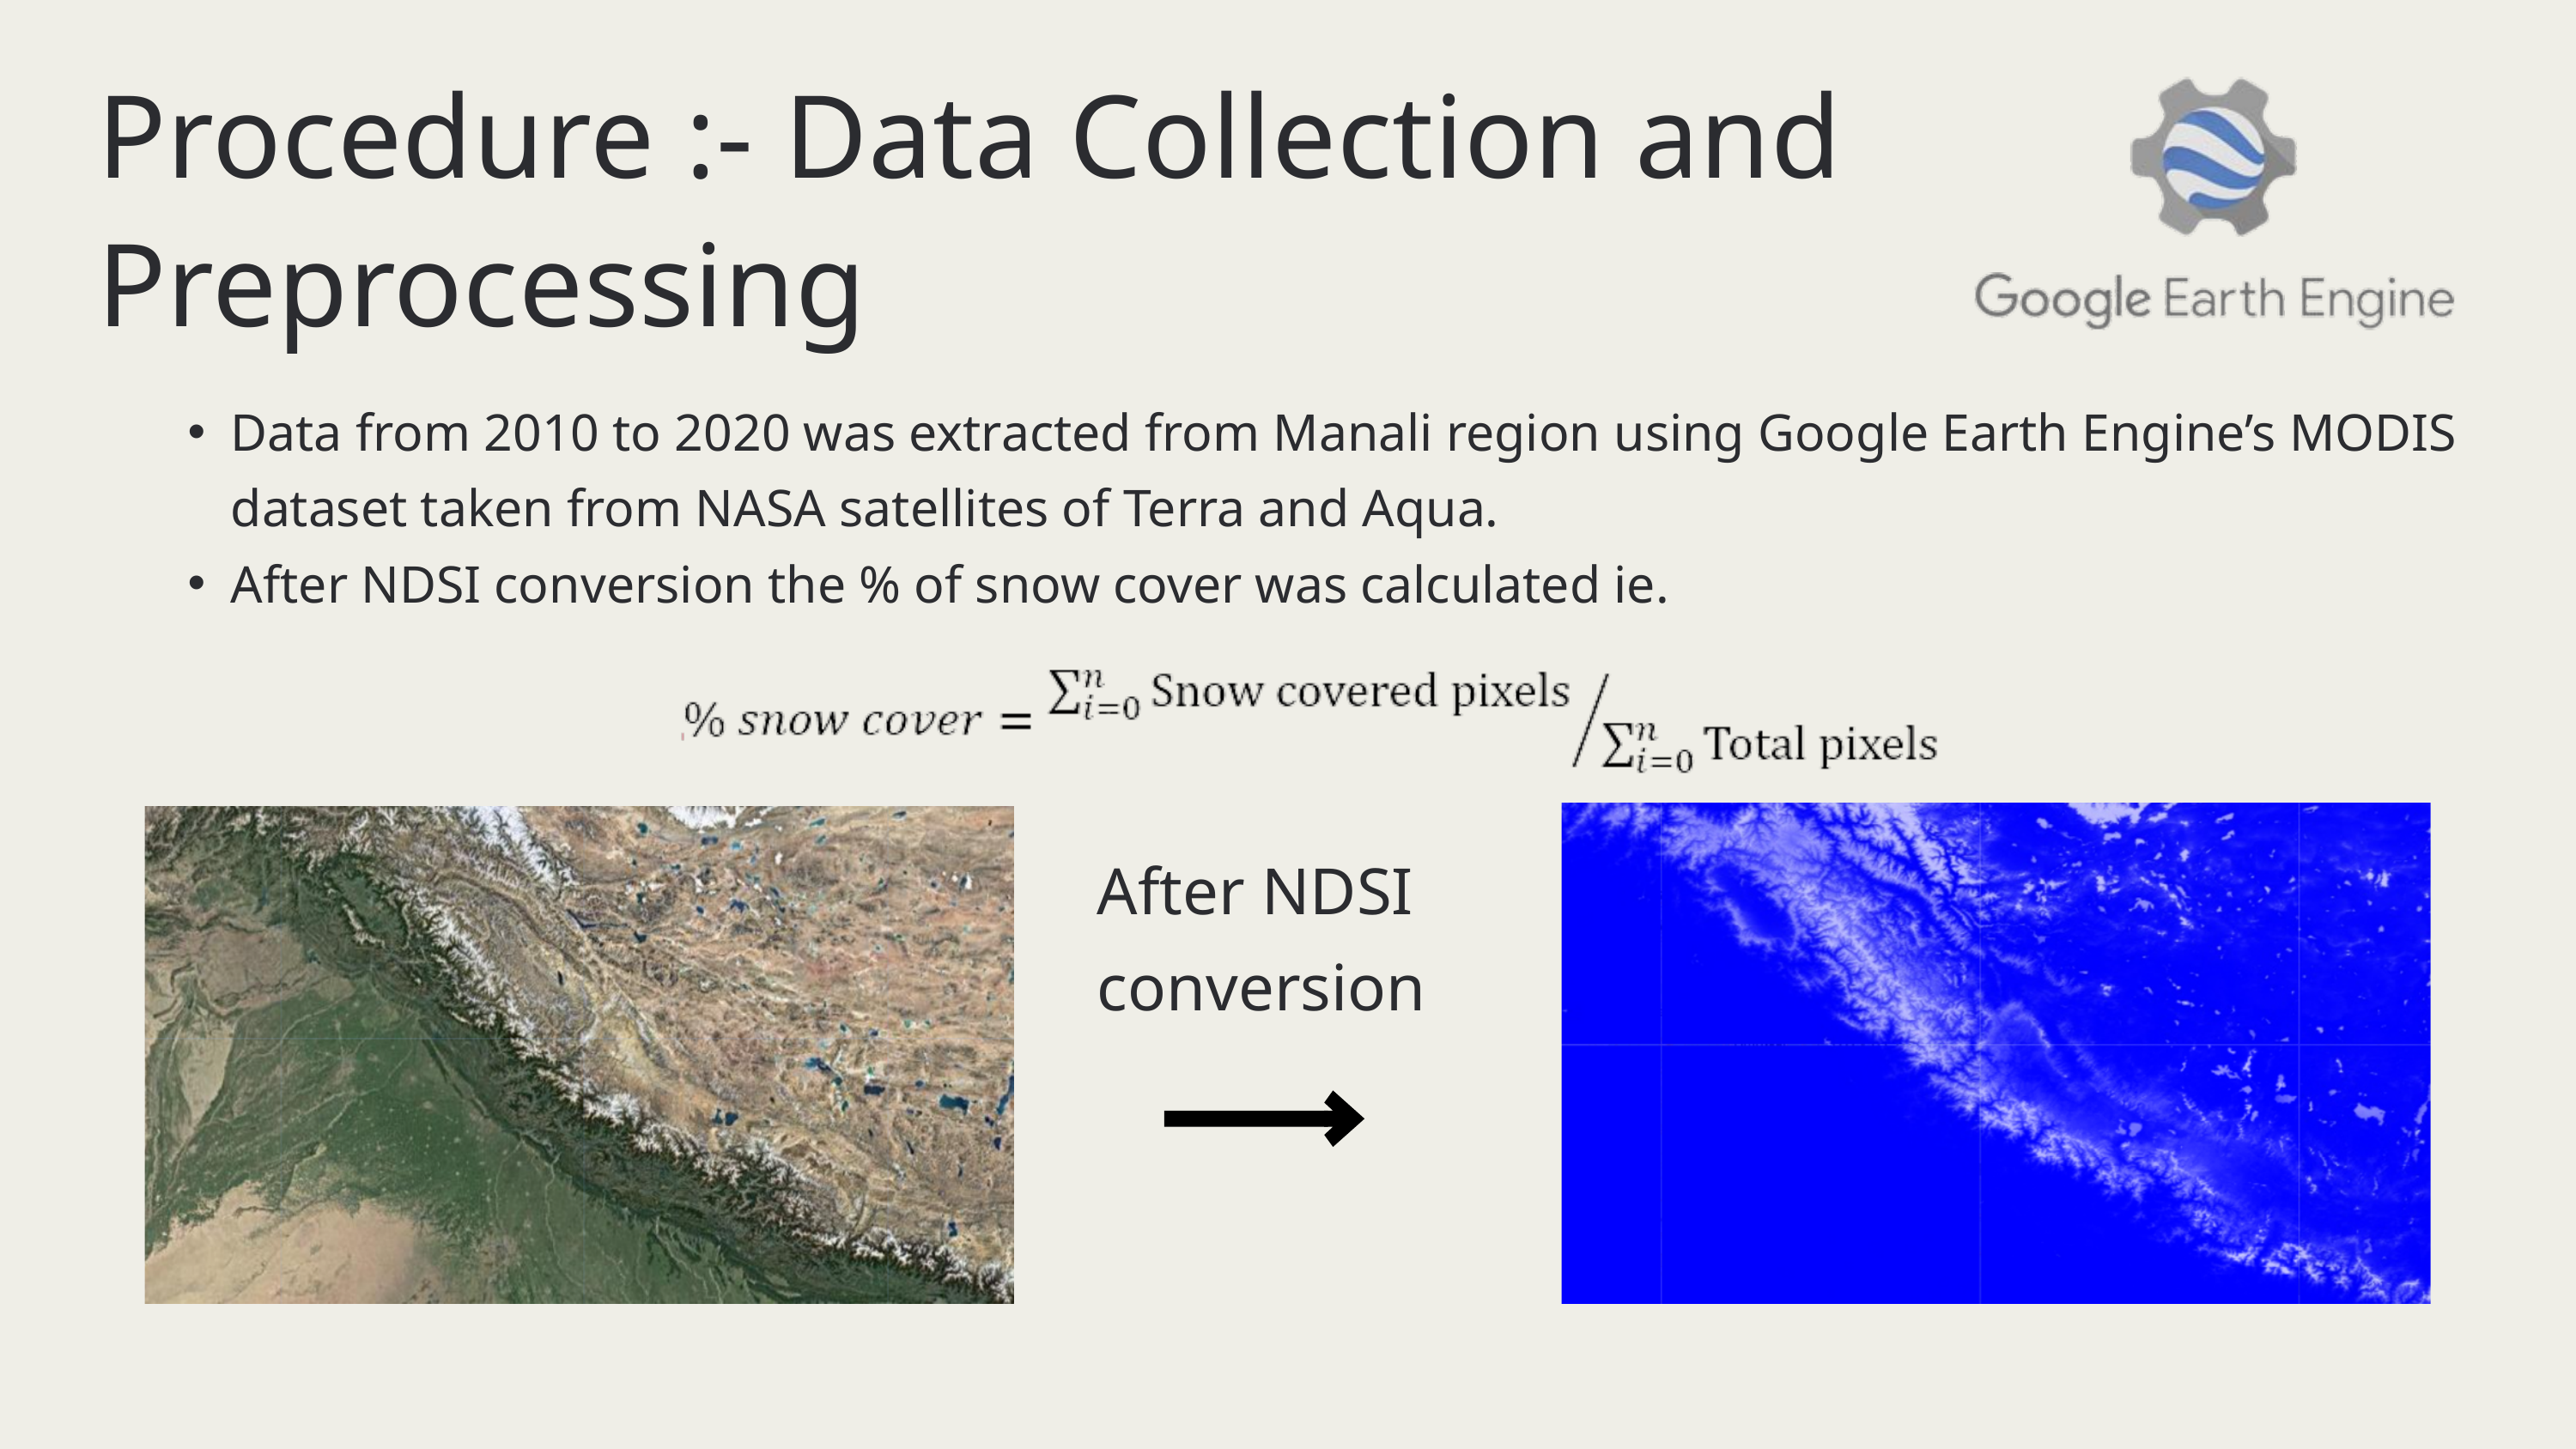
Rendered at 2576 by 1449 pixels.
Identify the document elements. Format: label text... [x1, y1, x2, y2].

text_box [1870, 10, 2561, 399]
text_box After NDSI conversion [1097, 832, 1479, 1023]
text_box [1561, 803, 2431, 1304]
text_box [658, 623, 1954, 803]
text_box Procedure :- Data Collection and Preprocessing [97, 52, 2432, 350]
text_box [144, 806, 1014, 1304]
text_box Data from 2010 to 2020 was extracted from Manali region using Google Earth Engine’s MODIS dataset taken from NASA satellites of Terra and Aqua. After NDSI conversion the % of snow cover was calculated ie. [144, 385, 2468, 613]
